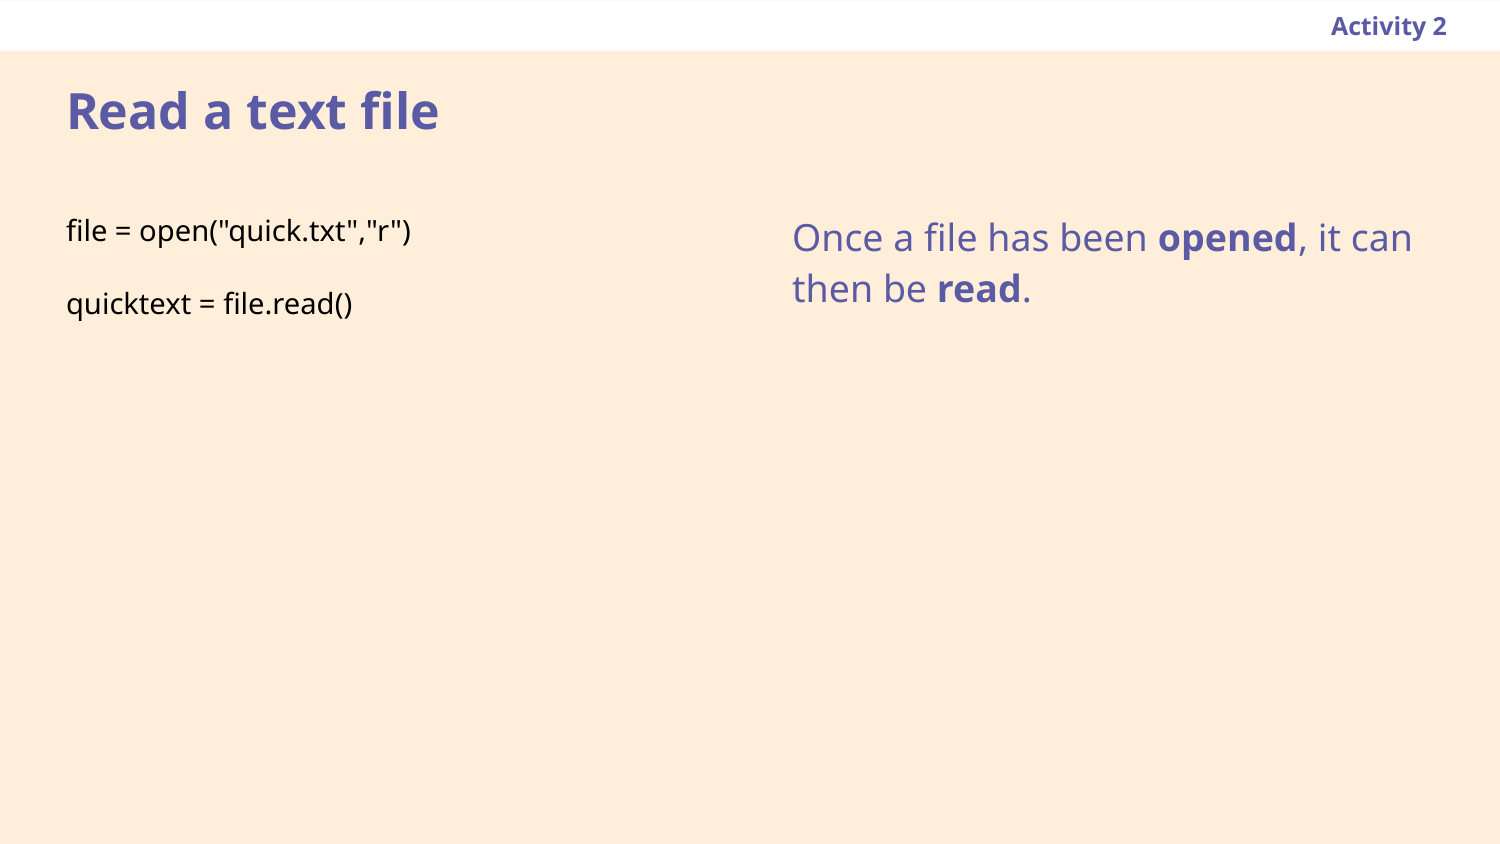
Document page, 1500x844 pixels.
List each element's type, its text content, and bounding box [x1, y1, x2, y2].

title Read a text file [51, 52, 1449, 167]
subtitle Activity 2 [862, 0, 1448, 52]
list Once a file has been opened, it can then be read. [776, 191, 1449, 793]
list file = open("quick.txt","r") quicktext = file.read() [51, 191, 723, 493]
